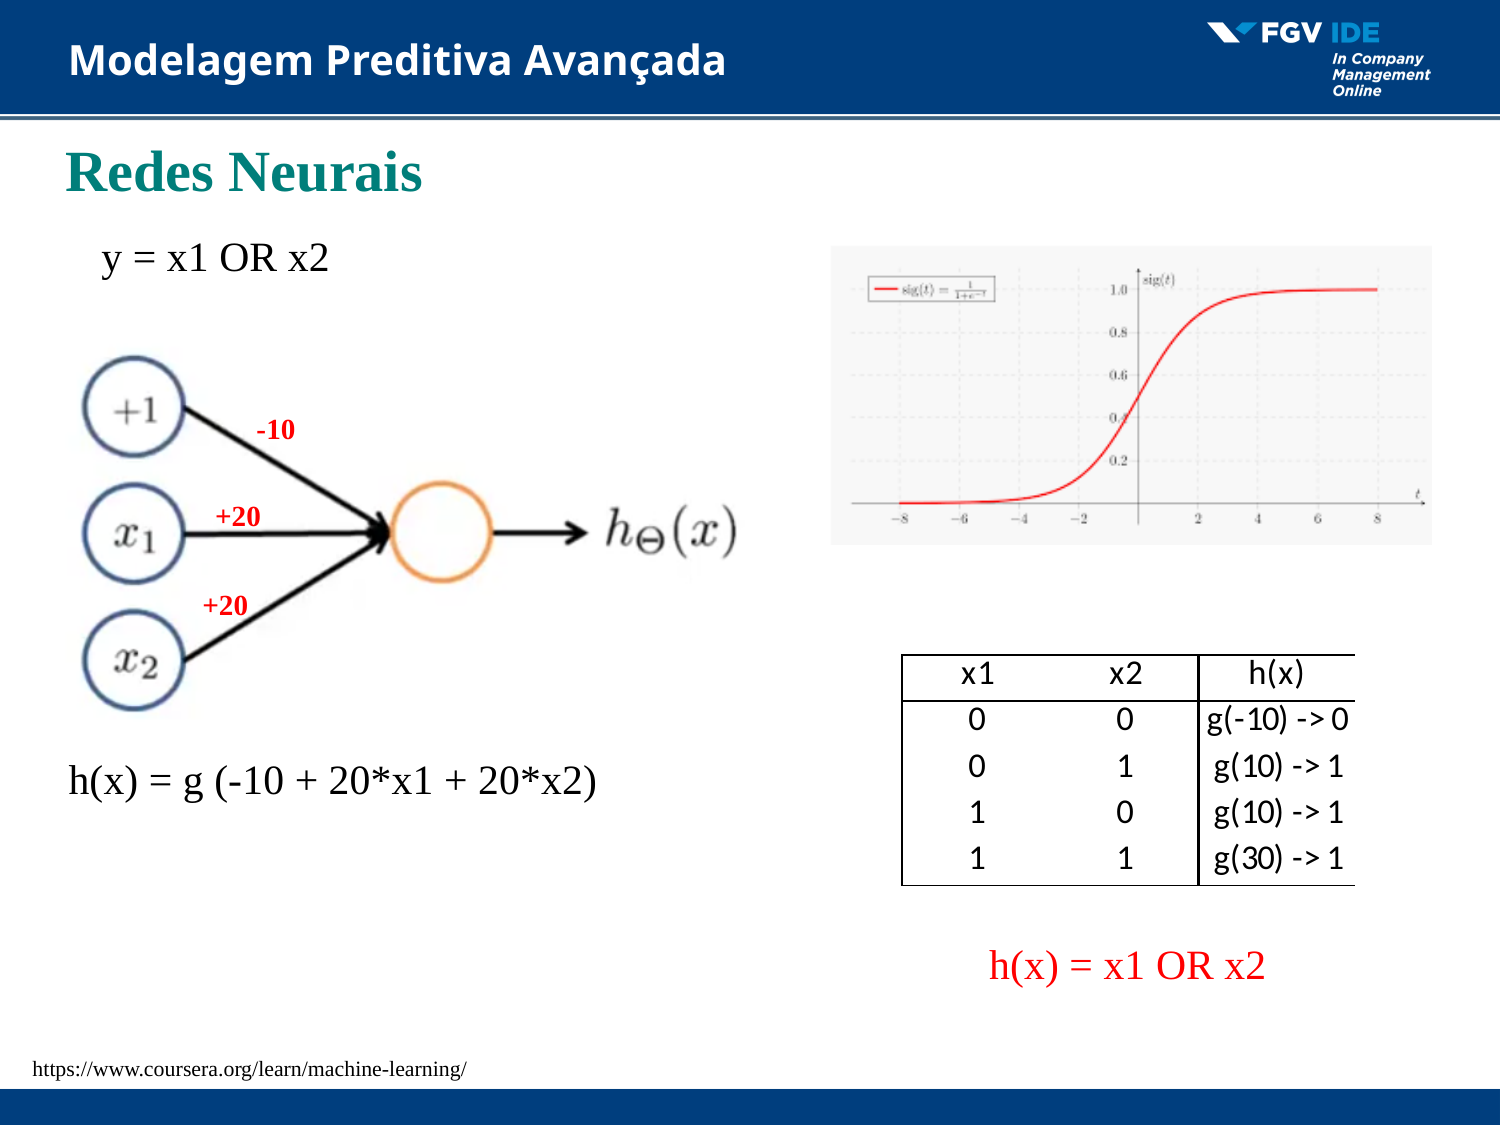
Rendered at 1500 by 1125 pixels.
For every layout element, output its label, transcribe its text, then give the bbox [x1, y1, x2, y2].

text_box Redes Neurais [50, 125, 1201, 211]
text_box h(x) = g (-10 + 20*x1 + 20*x2) [53, 745, 620, 861]
text_box https://www.coursera.org/learn/machine-learning/ [17, 1046, 1459, 1088]
text_box h(x) = x1 OR x2 [974, 930, 1328, 1046]
title Modelagem Preditiva Avançada [53, 26, 1176, 95]
text_box y = x1 OR x2 [86, 221, 1398, 337]
picture [0, 0, 1500, 1125]
